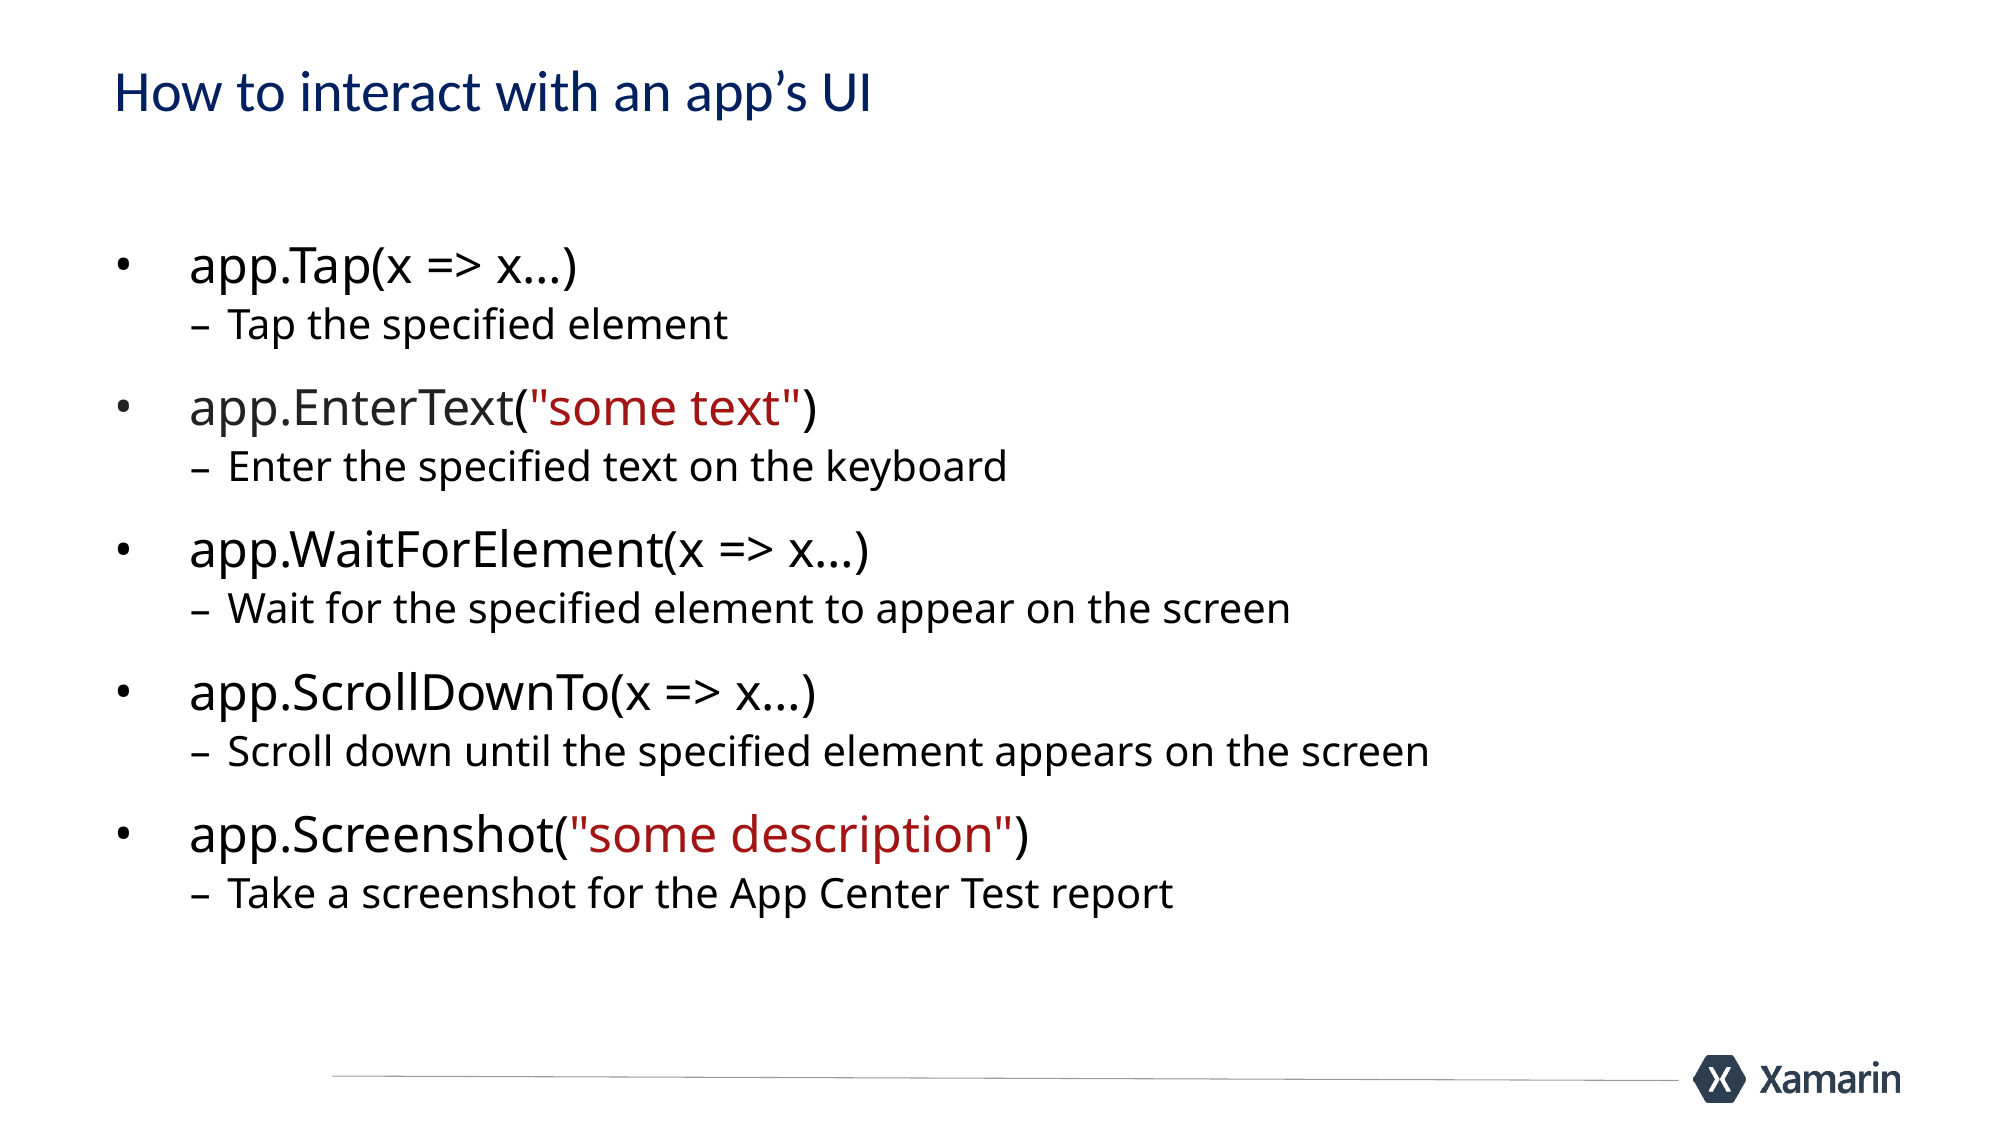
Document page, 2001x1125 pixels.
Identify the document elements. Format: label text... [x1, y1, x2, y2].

picture [1693, 1055, 1900, 1103]
list app.Tap(x => x…) Tap the specified element app.EnterText("some text") Enter the specified text on the keyboard app.WaitForElement(x => x…) Wait for the specified element to appear on the screen app.ScrollDownTo(x => x…) Scroll down until the specified element appears on the screen app.Screenshot("some description") Take a screenshot for the App Center Test report [99, 219, 1900, 994]
title How to interact with an app’s UI [99, 49, 1900, 136]
